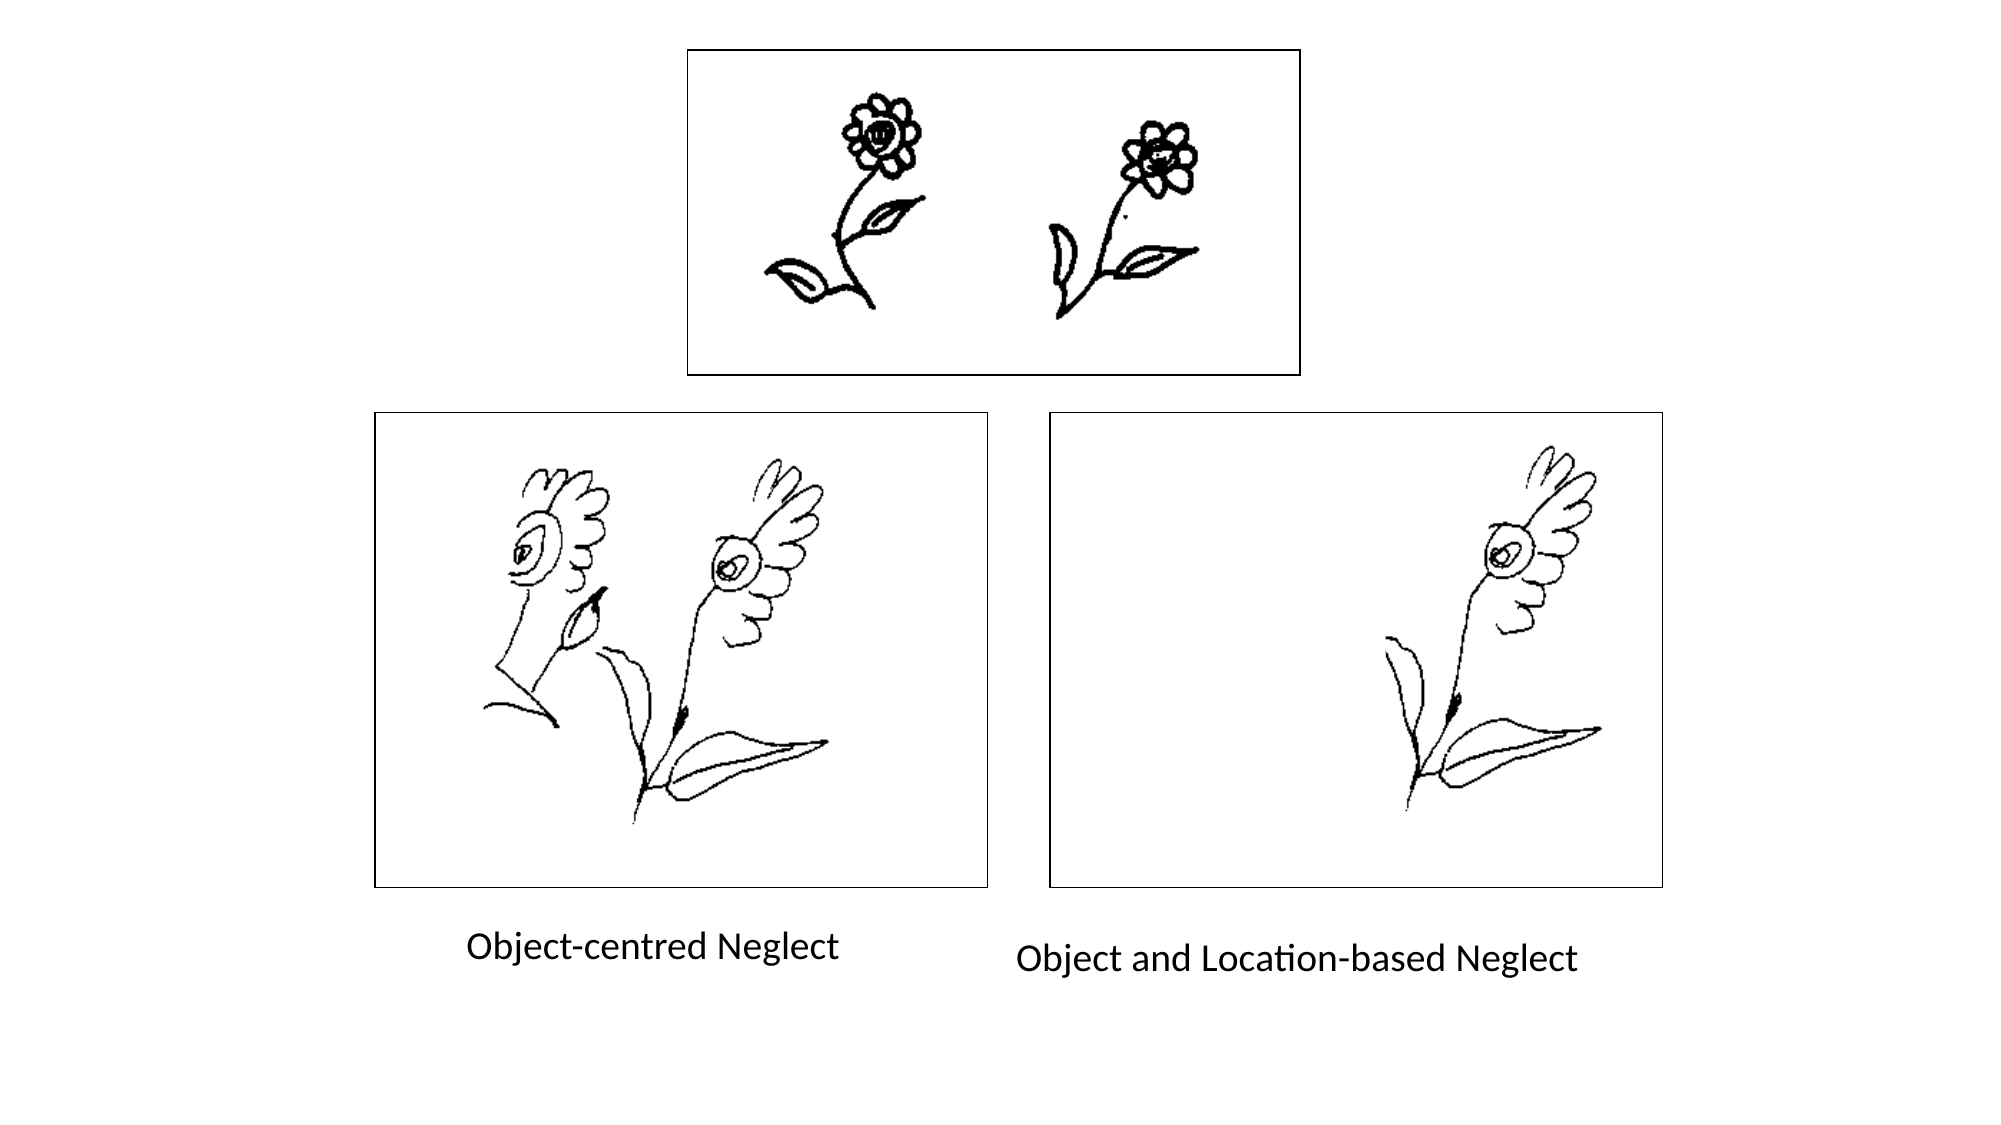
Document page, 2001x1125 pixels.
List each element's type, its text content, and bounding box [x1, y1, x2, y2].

text_box [374, 412, 988, 888]
text_box Object and Location-based Neglect [1001, 924, 1594, 987]
text_box Object-centred Neglect [452, 912, 855, 975]
text_box [687, 50, 1300, 375]
picture [1385, 399, 1638, 851]
picture [750, 62, 1275, 363]
picture [399, 412, 865, 863]
text_box [1050, 412, 1663, 888]
